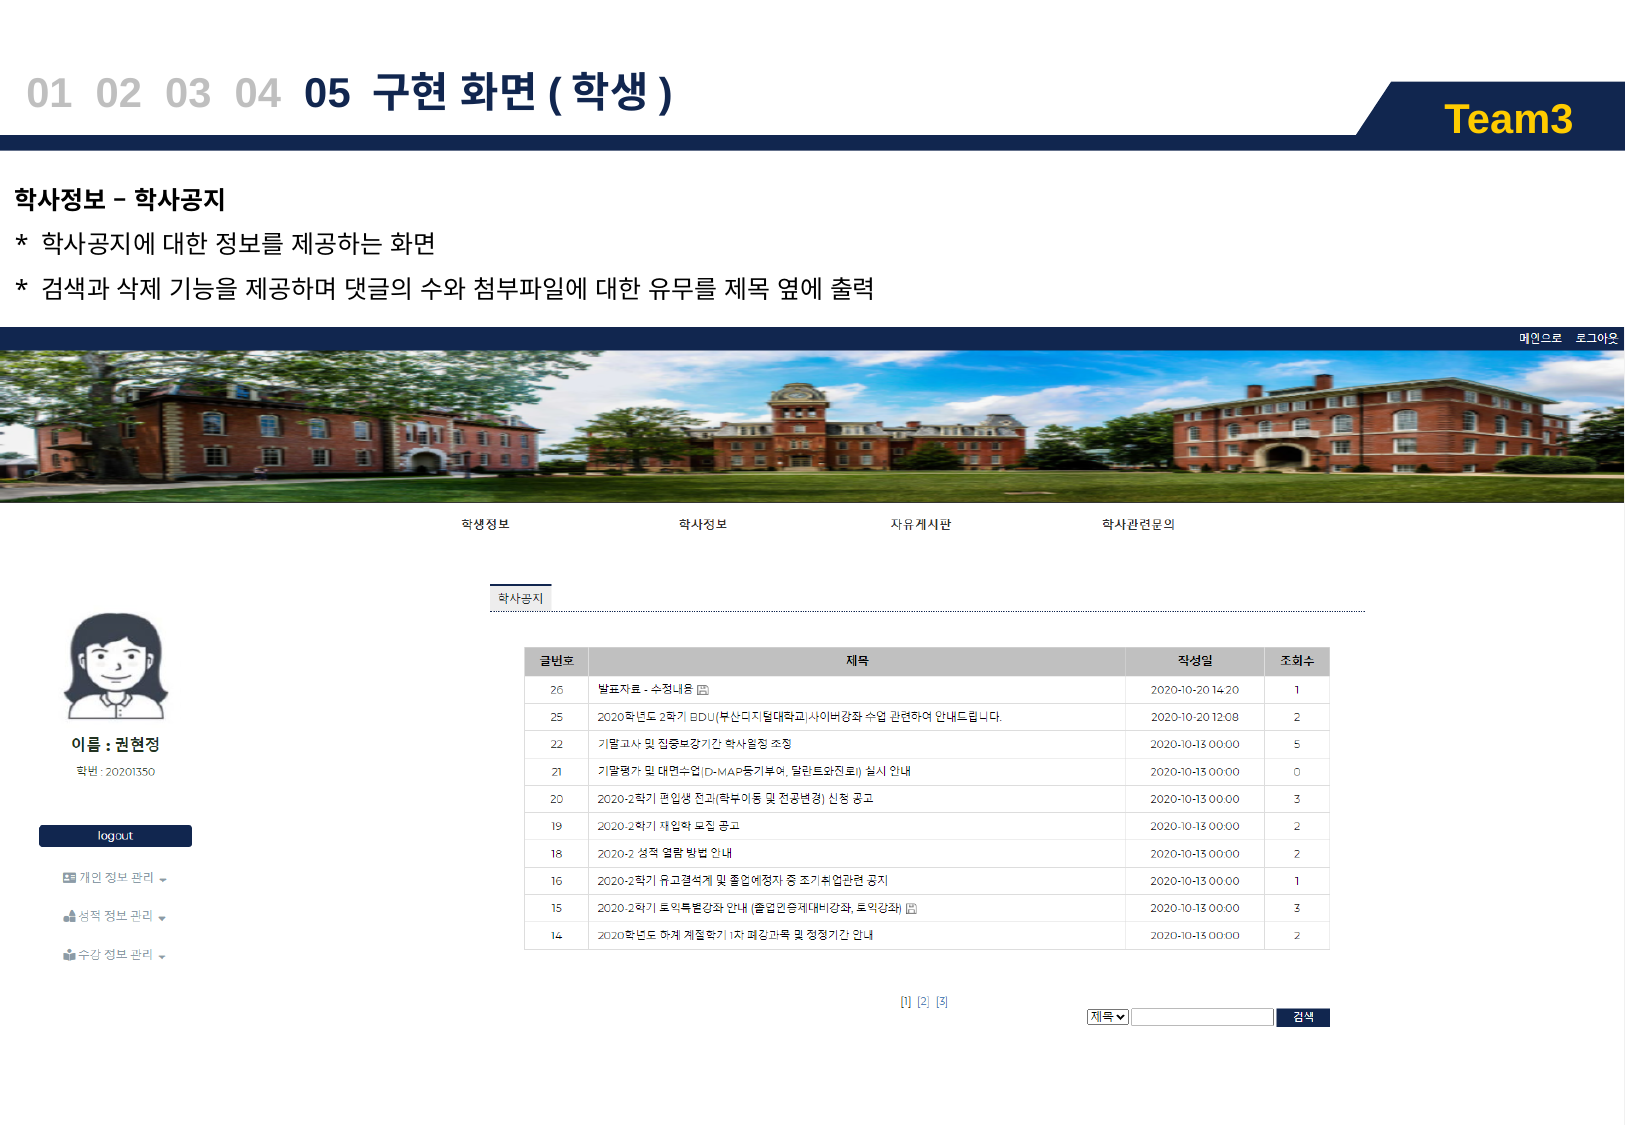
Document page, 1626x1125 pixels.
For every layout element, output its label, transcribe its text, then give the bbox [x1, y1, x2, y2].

text_box 학사정보 – 학사공지 * 학사공지에 대한 정보를 제공하는 화면 * 검색과 삭제 기능을 제공하며 댓글의 수와 첨부파일에 대한 유무를 제목 옆에 출력 [0, 161, 1625, 312]
picture [0, 327, 1625, 1125]
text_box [0, 30, 1625, 151]
